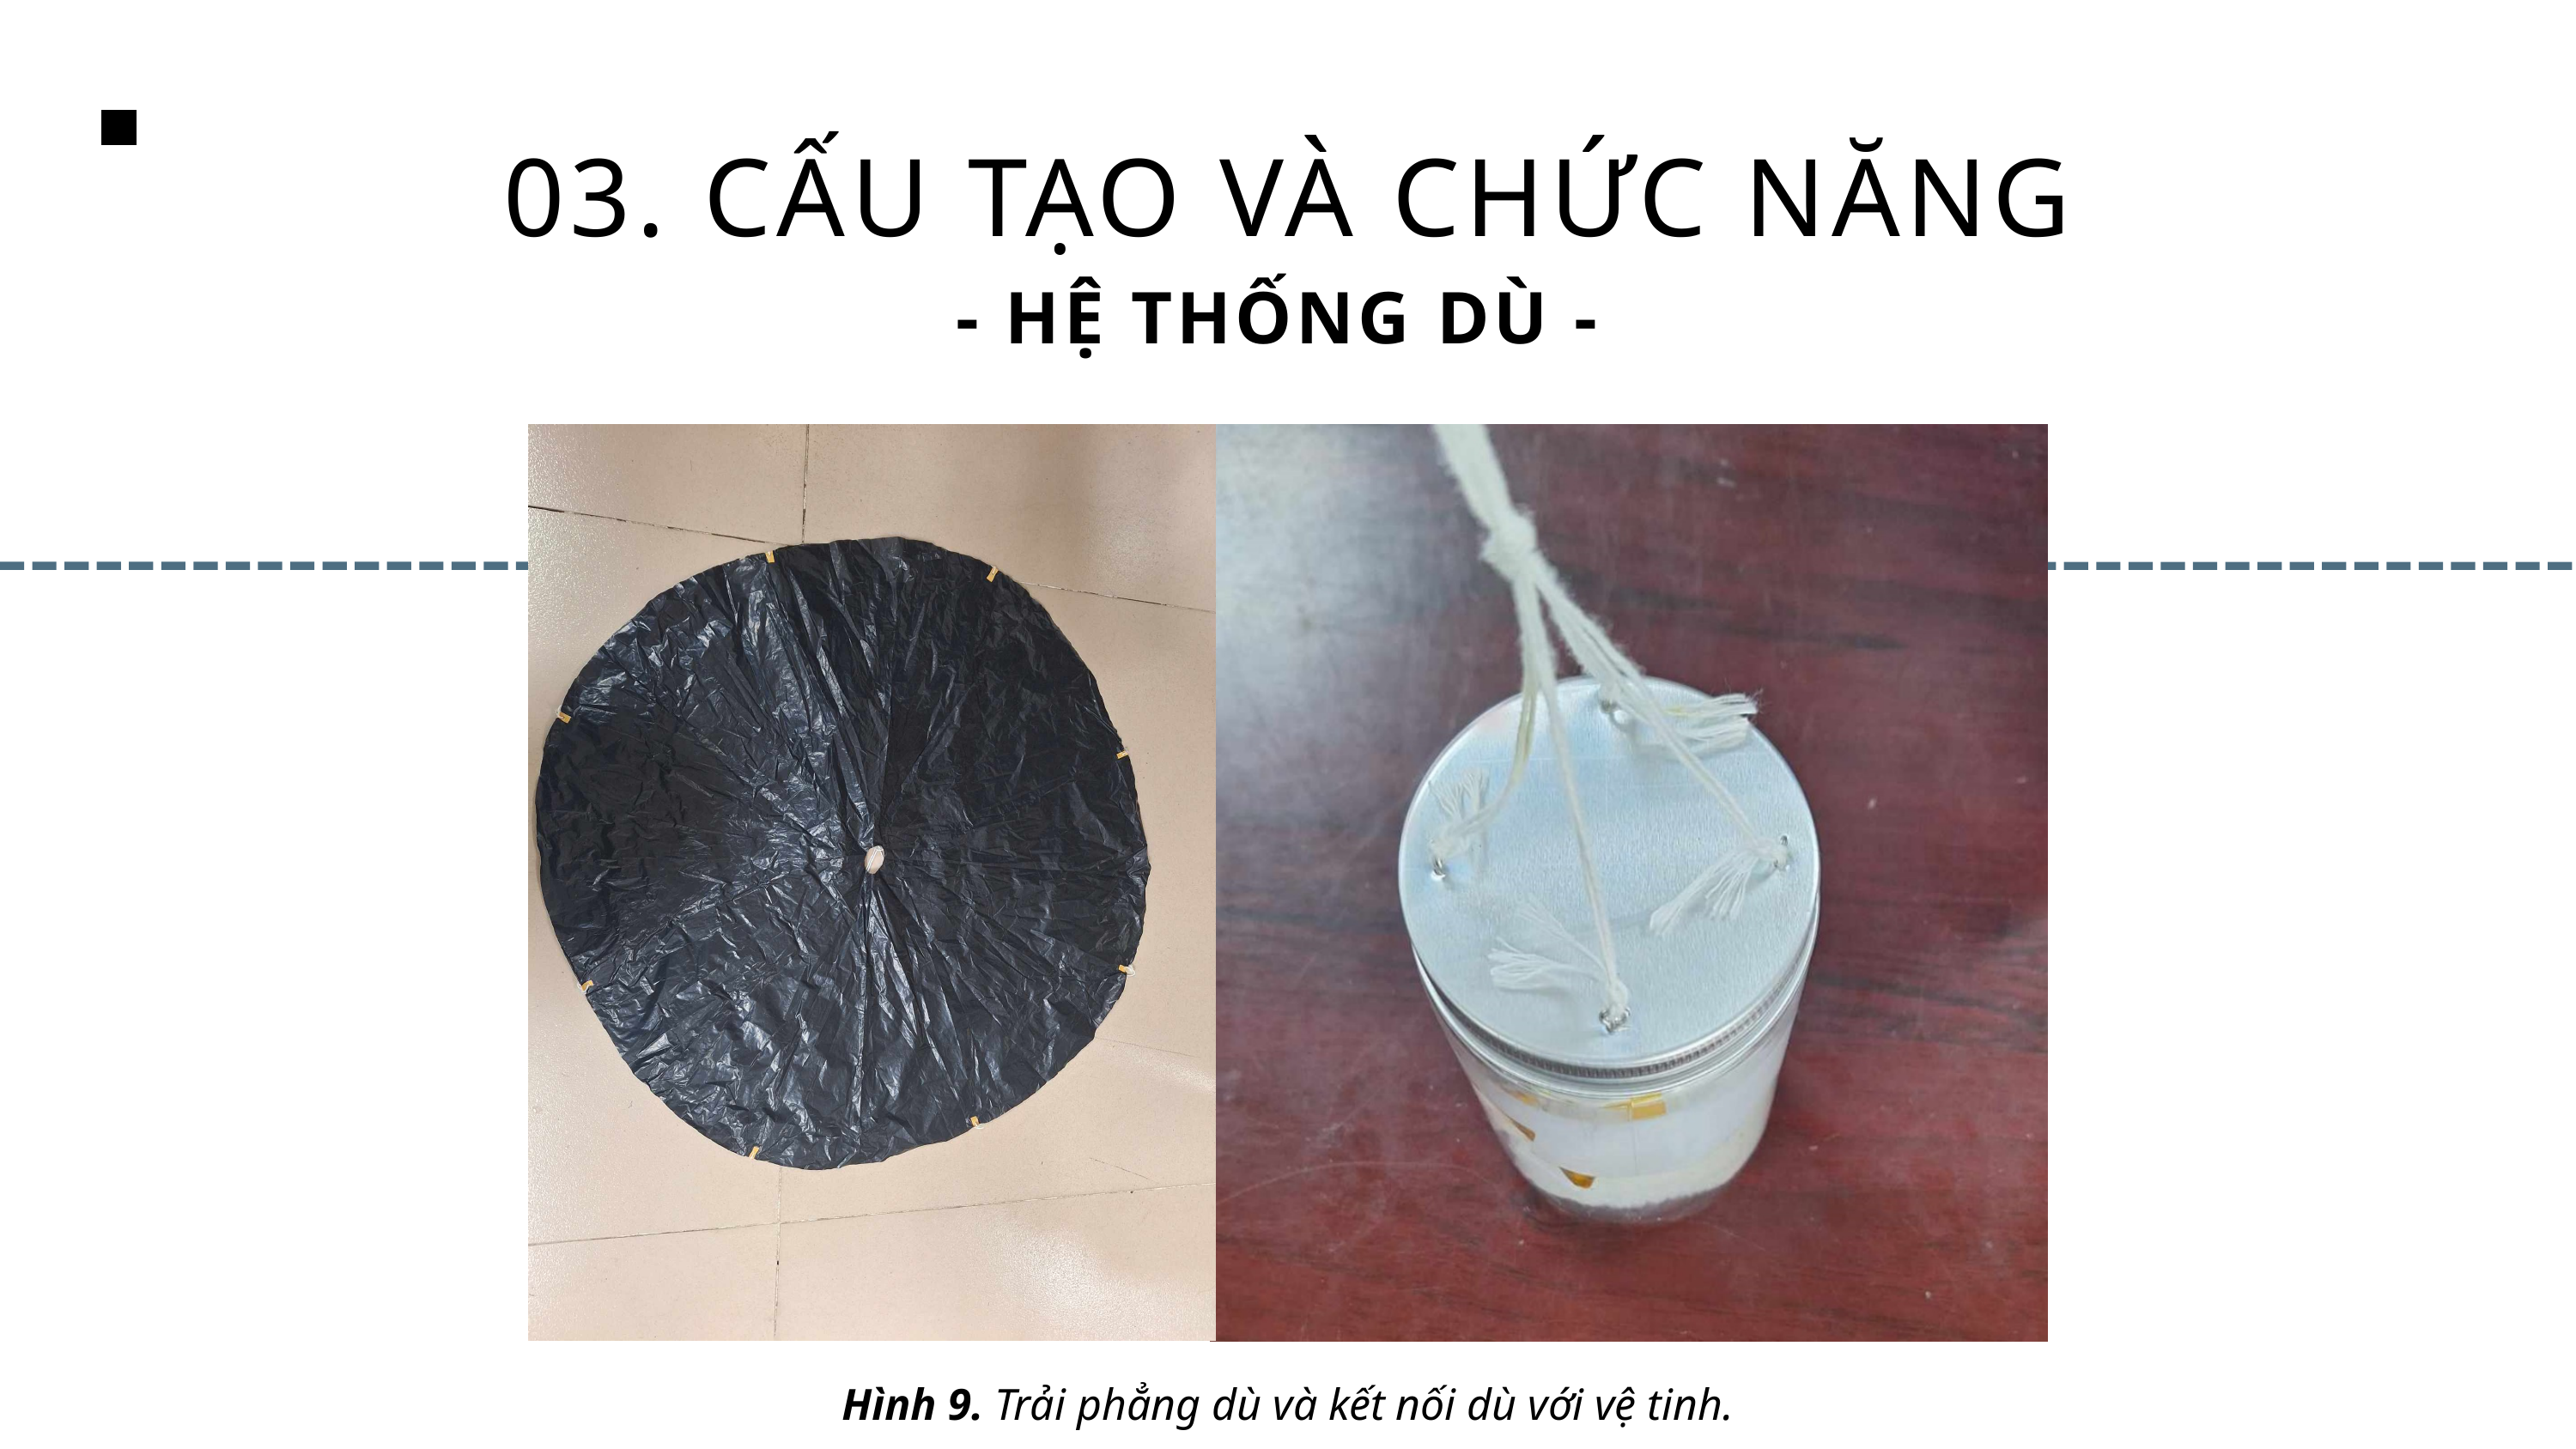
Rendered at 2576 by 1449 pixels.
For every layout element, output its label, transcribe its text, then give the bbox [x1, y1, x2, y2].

text_box 03. CẤU TẠO VÀ CHỨC NĂNG [170, 107, 2406, 258]
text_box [528, 424, 2048, 1342]
text_box Hình 9. Trải phẳng dù và kết nối dù với vệ tinh. [643, 1370, 1932, 1435]
text_box - HỆ THỐNG DÙ - [793, 300, 1760, 359]
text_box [100, 109, 137, 145]
